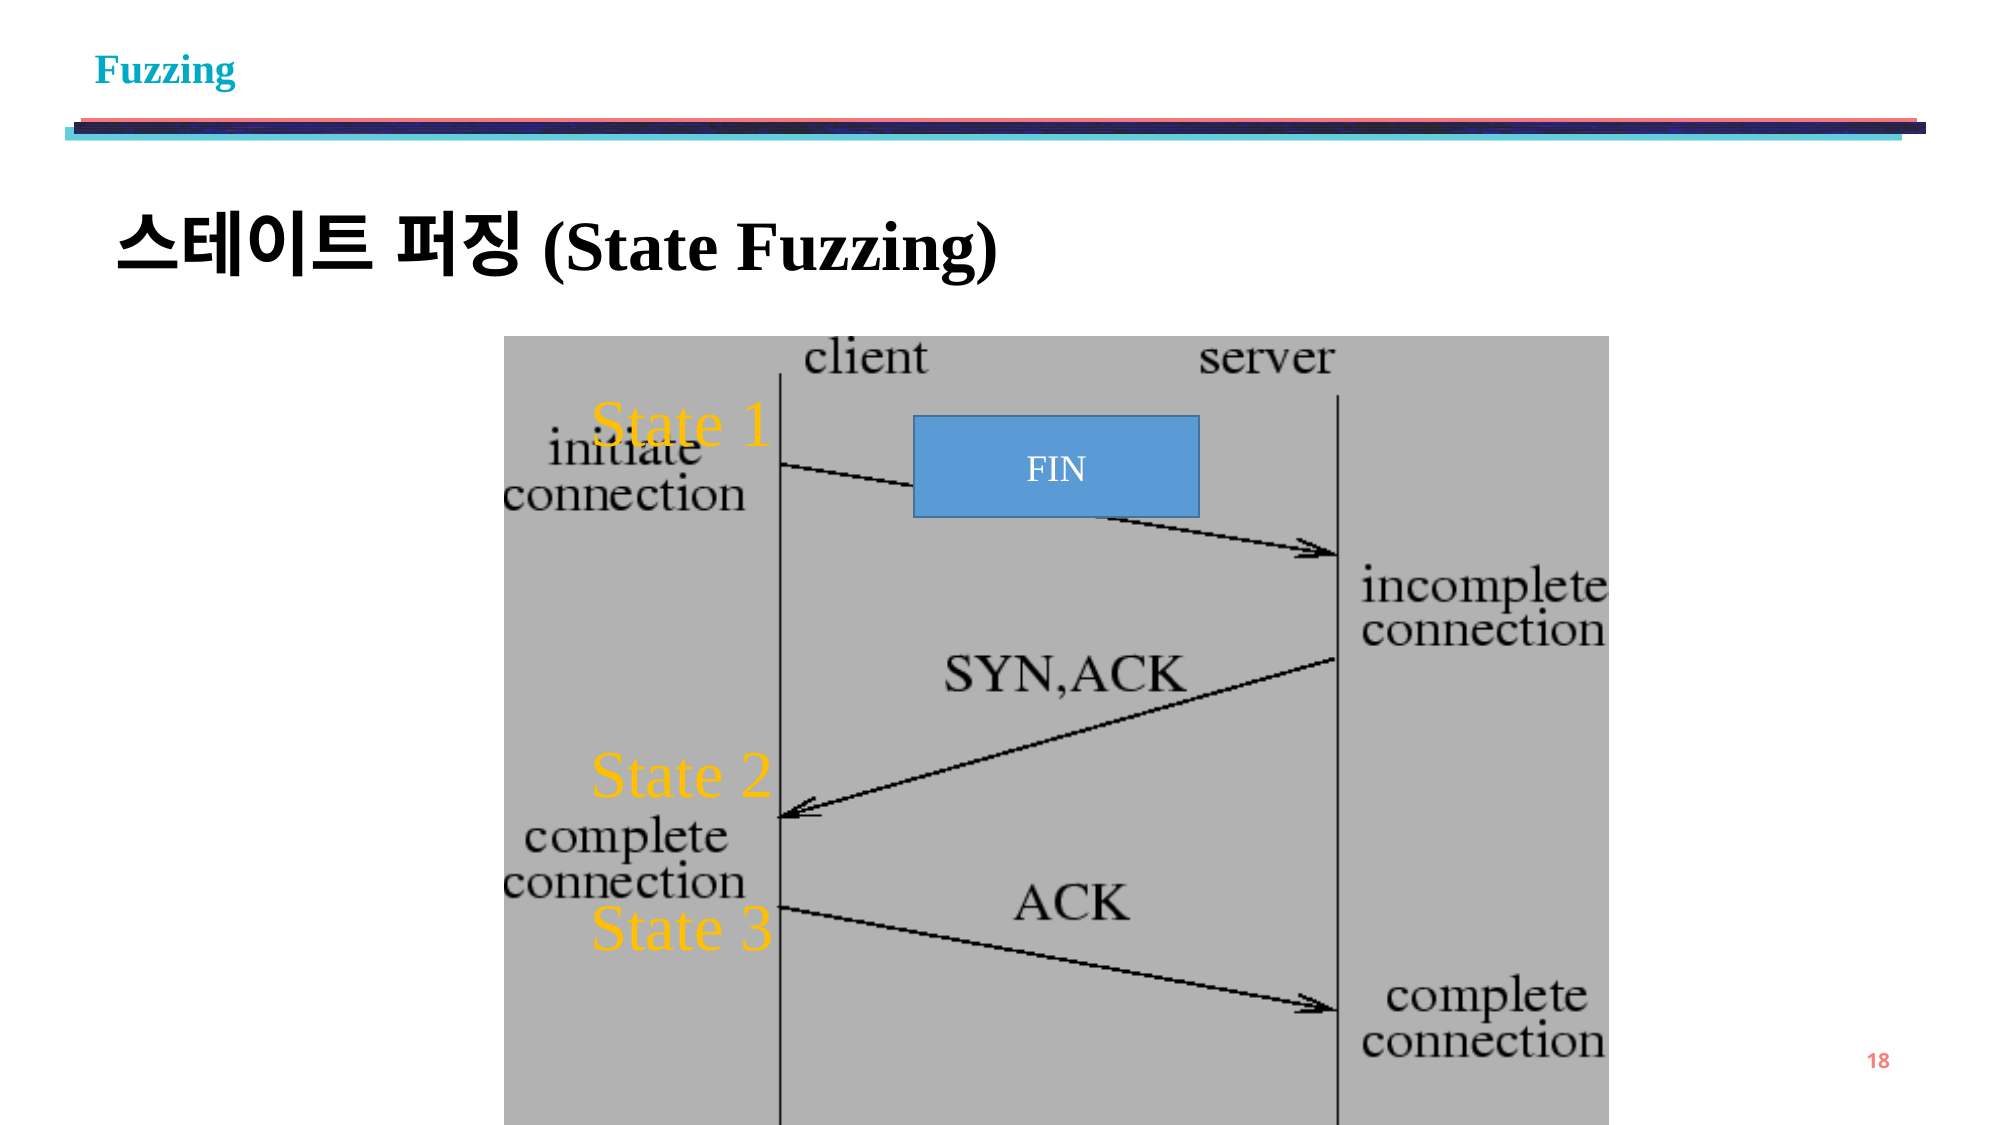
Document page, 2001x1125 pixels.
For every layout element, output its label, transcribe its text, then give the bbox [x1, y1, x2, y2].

title Fuzzing [79, 27, 1957, 113]
picture [504, 336, 1609, 1125]
text_box 스테이트 퍼징(State Fuzzing) [100, 192, 1051, 292]
